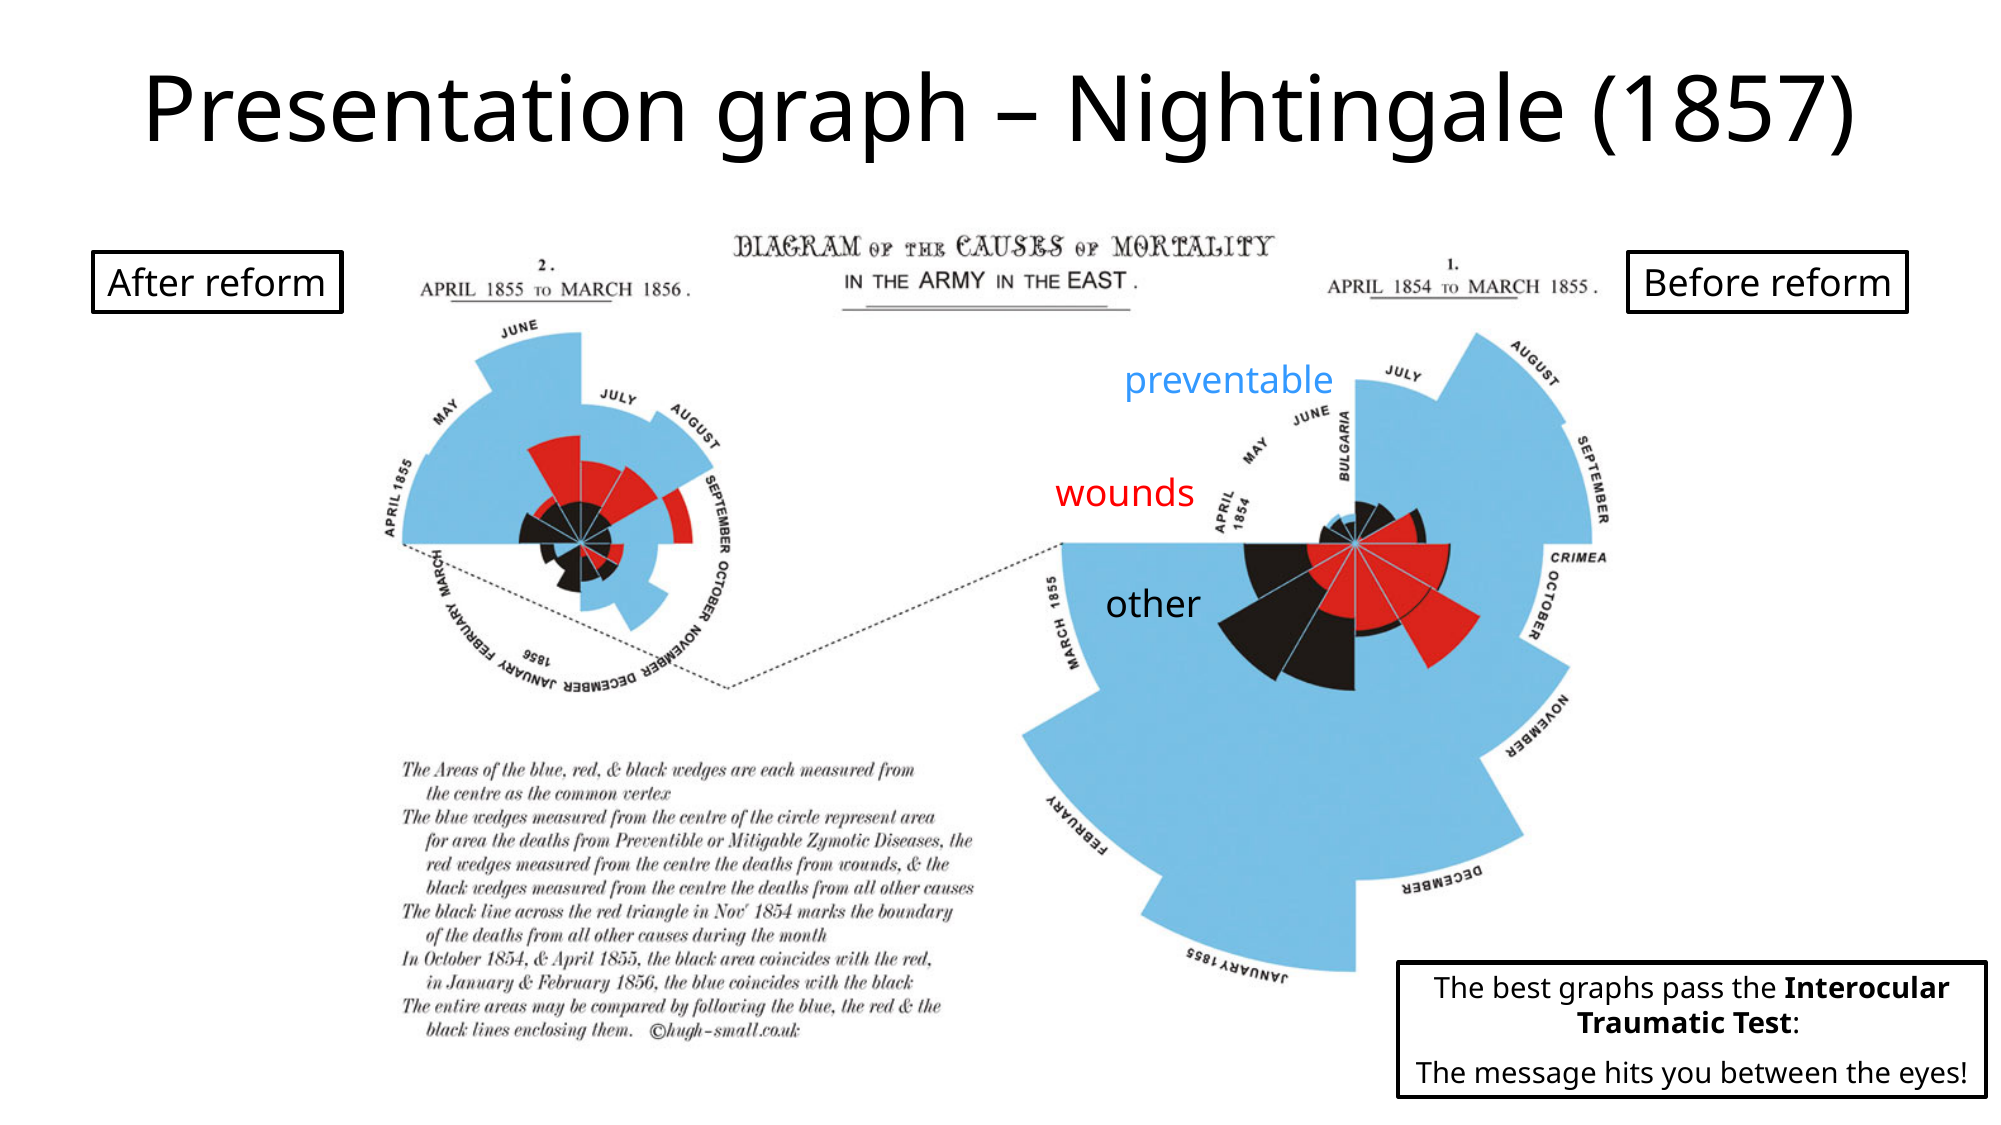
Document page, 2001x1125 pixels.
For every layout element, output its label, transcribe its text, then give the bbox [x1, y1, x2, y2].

text_box Before reform [1633, 252, 1908, 312]
title Presentation graph – Nightingale (1857) [0, 35, 2000, 188]
text_box The best graphs pass the Interocular Traumatic Test: The message hits you between the eyes! [1398, 962, 1986, 1097]
picture [367, 207, 1633, 1062]
text_box After reform [92, 252, 342, 312]
